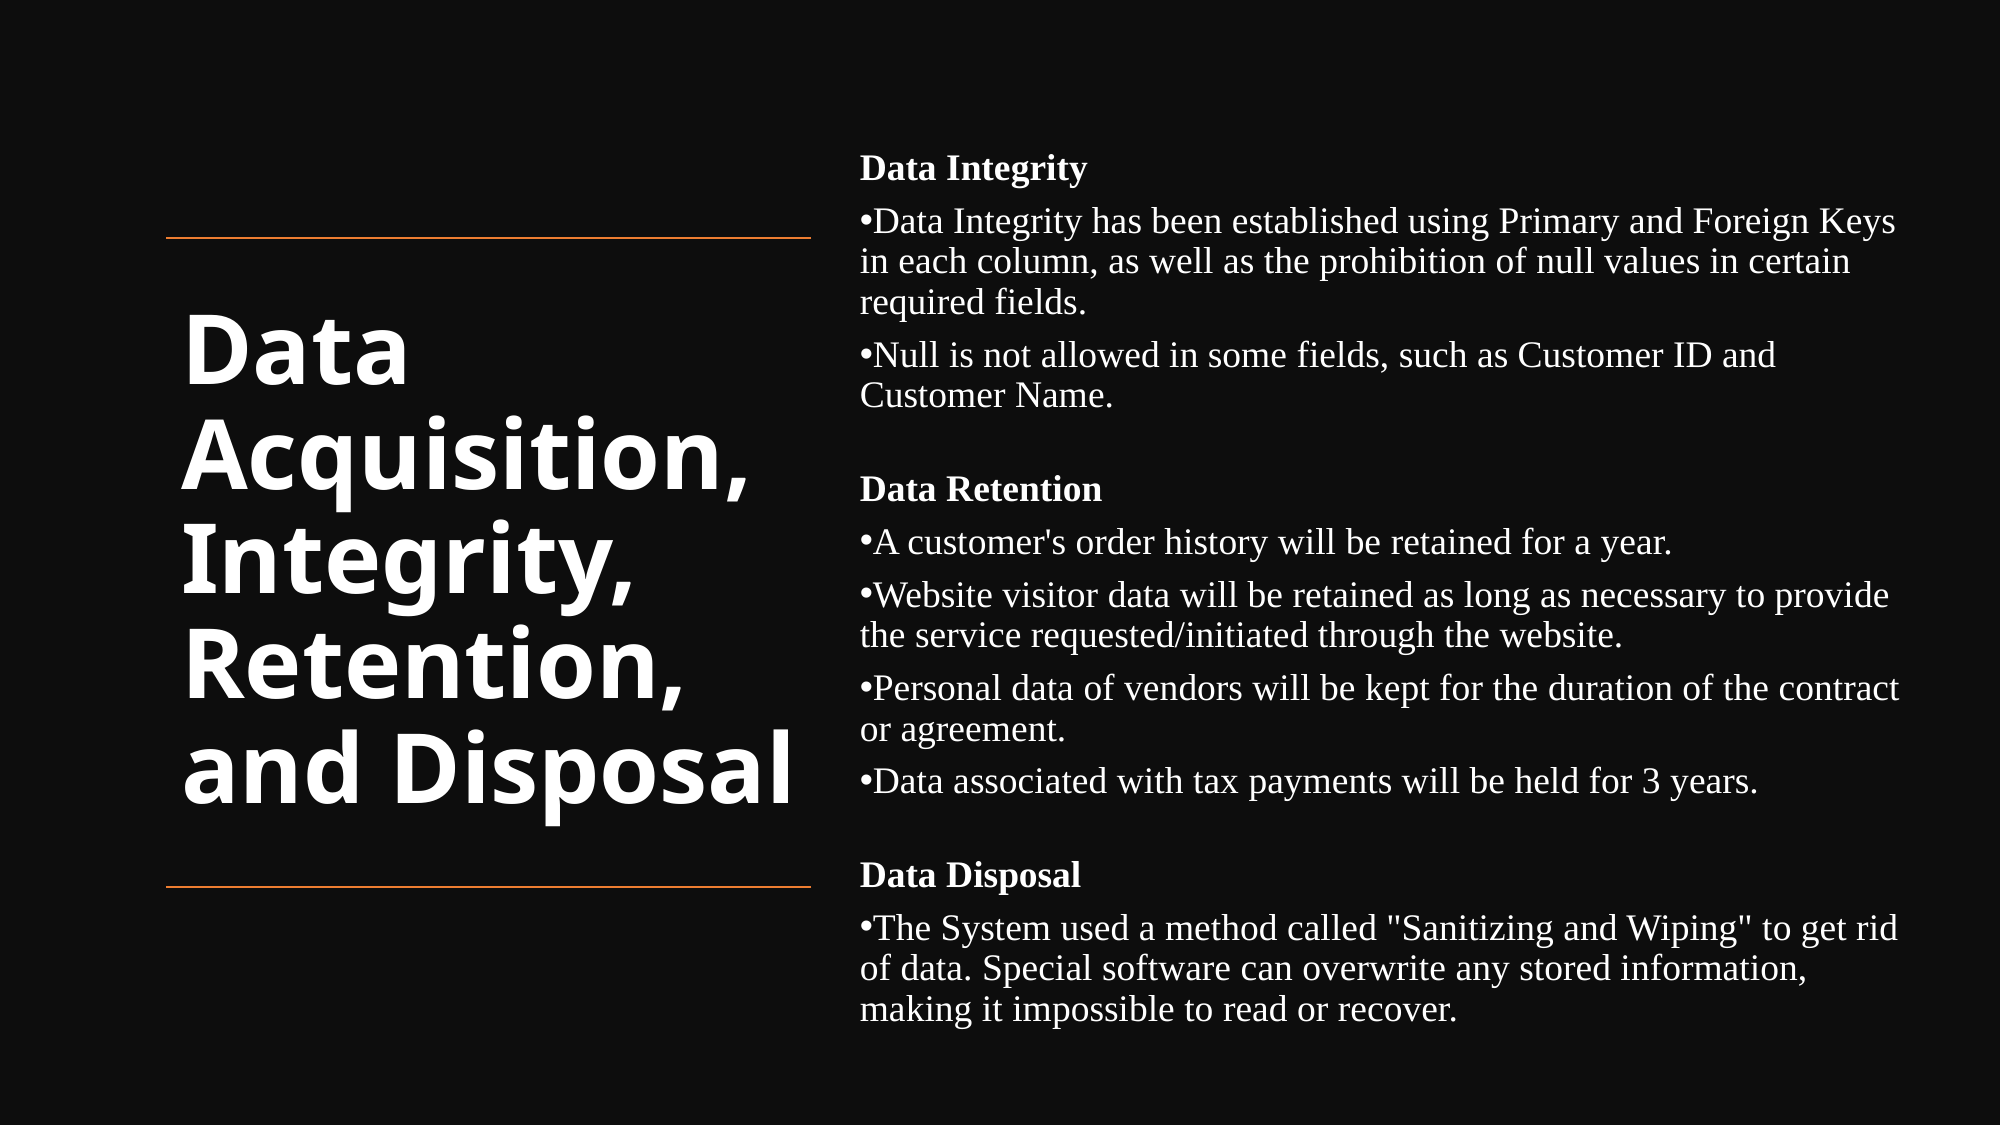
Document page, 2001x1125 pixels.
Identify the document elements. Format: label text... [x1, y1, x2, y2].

text_box [0, 0, 2000, 1125]
text_box Data Acquisition, Integrity, Retention, and Disposal [166, 239, 812, 887]
text_box Data Integrity Data Integrity has been established using Primary and Foreign Keys in each column, as well as the prohibition of null values in certain required fields. Null is not allowed in some fields, such as Customer ID and Customer Name. Data Retention A customer's order history will be retained for a year. Website visitor data will be retained as long as necessary to provide the service requested/initiated through the website. Personal data of vendors will be kept for the duration of the contract or agreement. Data associated with tax payments will be held for 3 years. Data Disposal The System used a method called "Sanitizing and Wiping" to get rid of data. Special software can overwrite any stored information, making it impossible to read or recover. [844, 234, 1941, 984]
